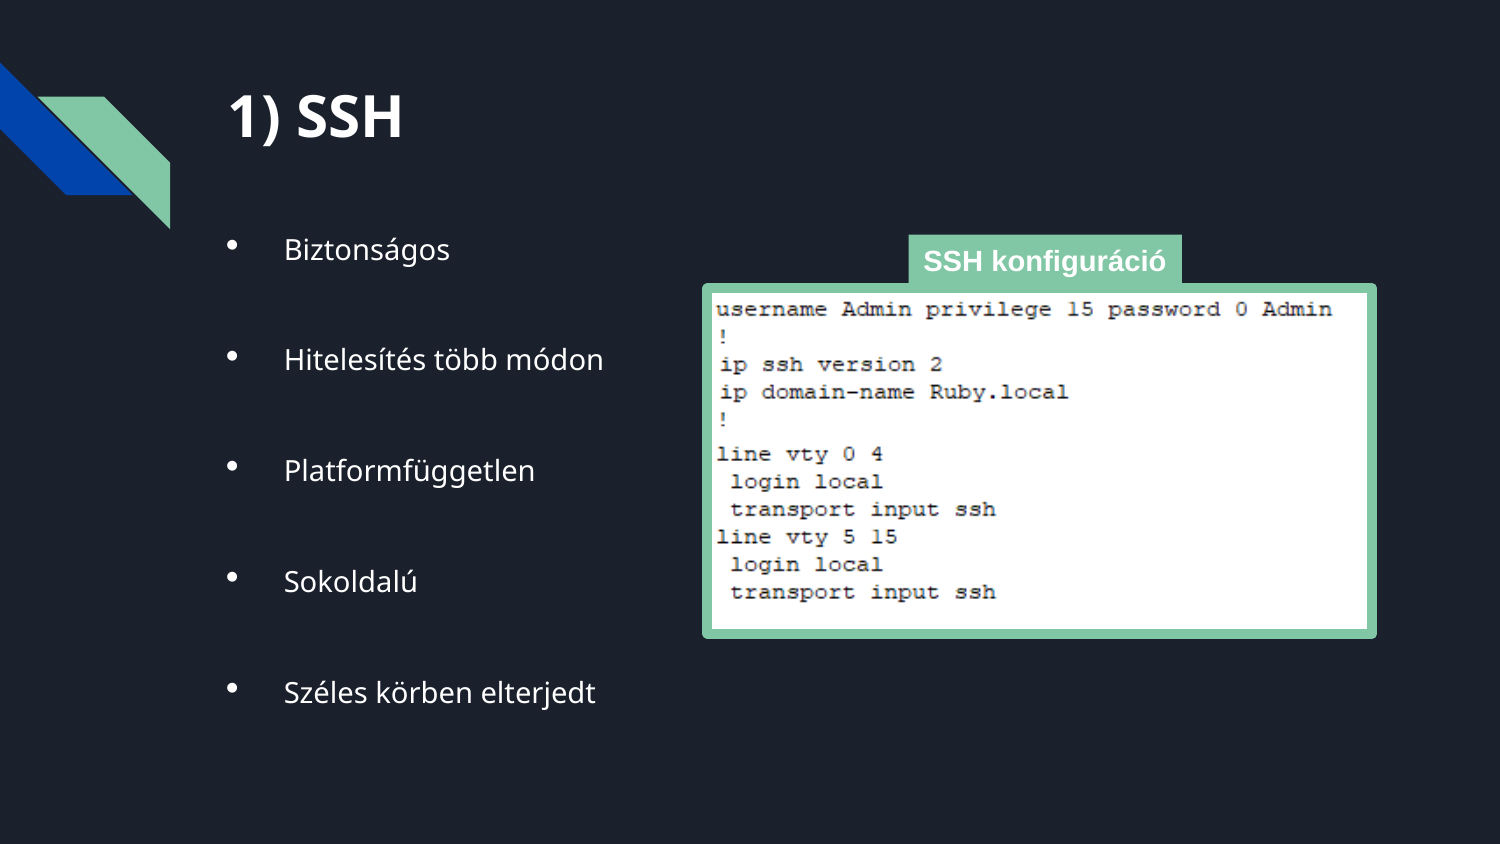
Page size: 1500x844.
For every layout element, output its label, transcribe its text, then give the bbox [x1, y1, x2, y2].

text_box Biztonságos Hitelesítés több módon Platformfüggetlen Sokoldalú Széles körben elterjedt [212, 205, 963, 717]
title 1) SSH [212, 64, 1368, 215]
picture [711, 292, 1368, 630]
text_box SSH konfiguráció [908, 234, 1182, 285]
